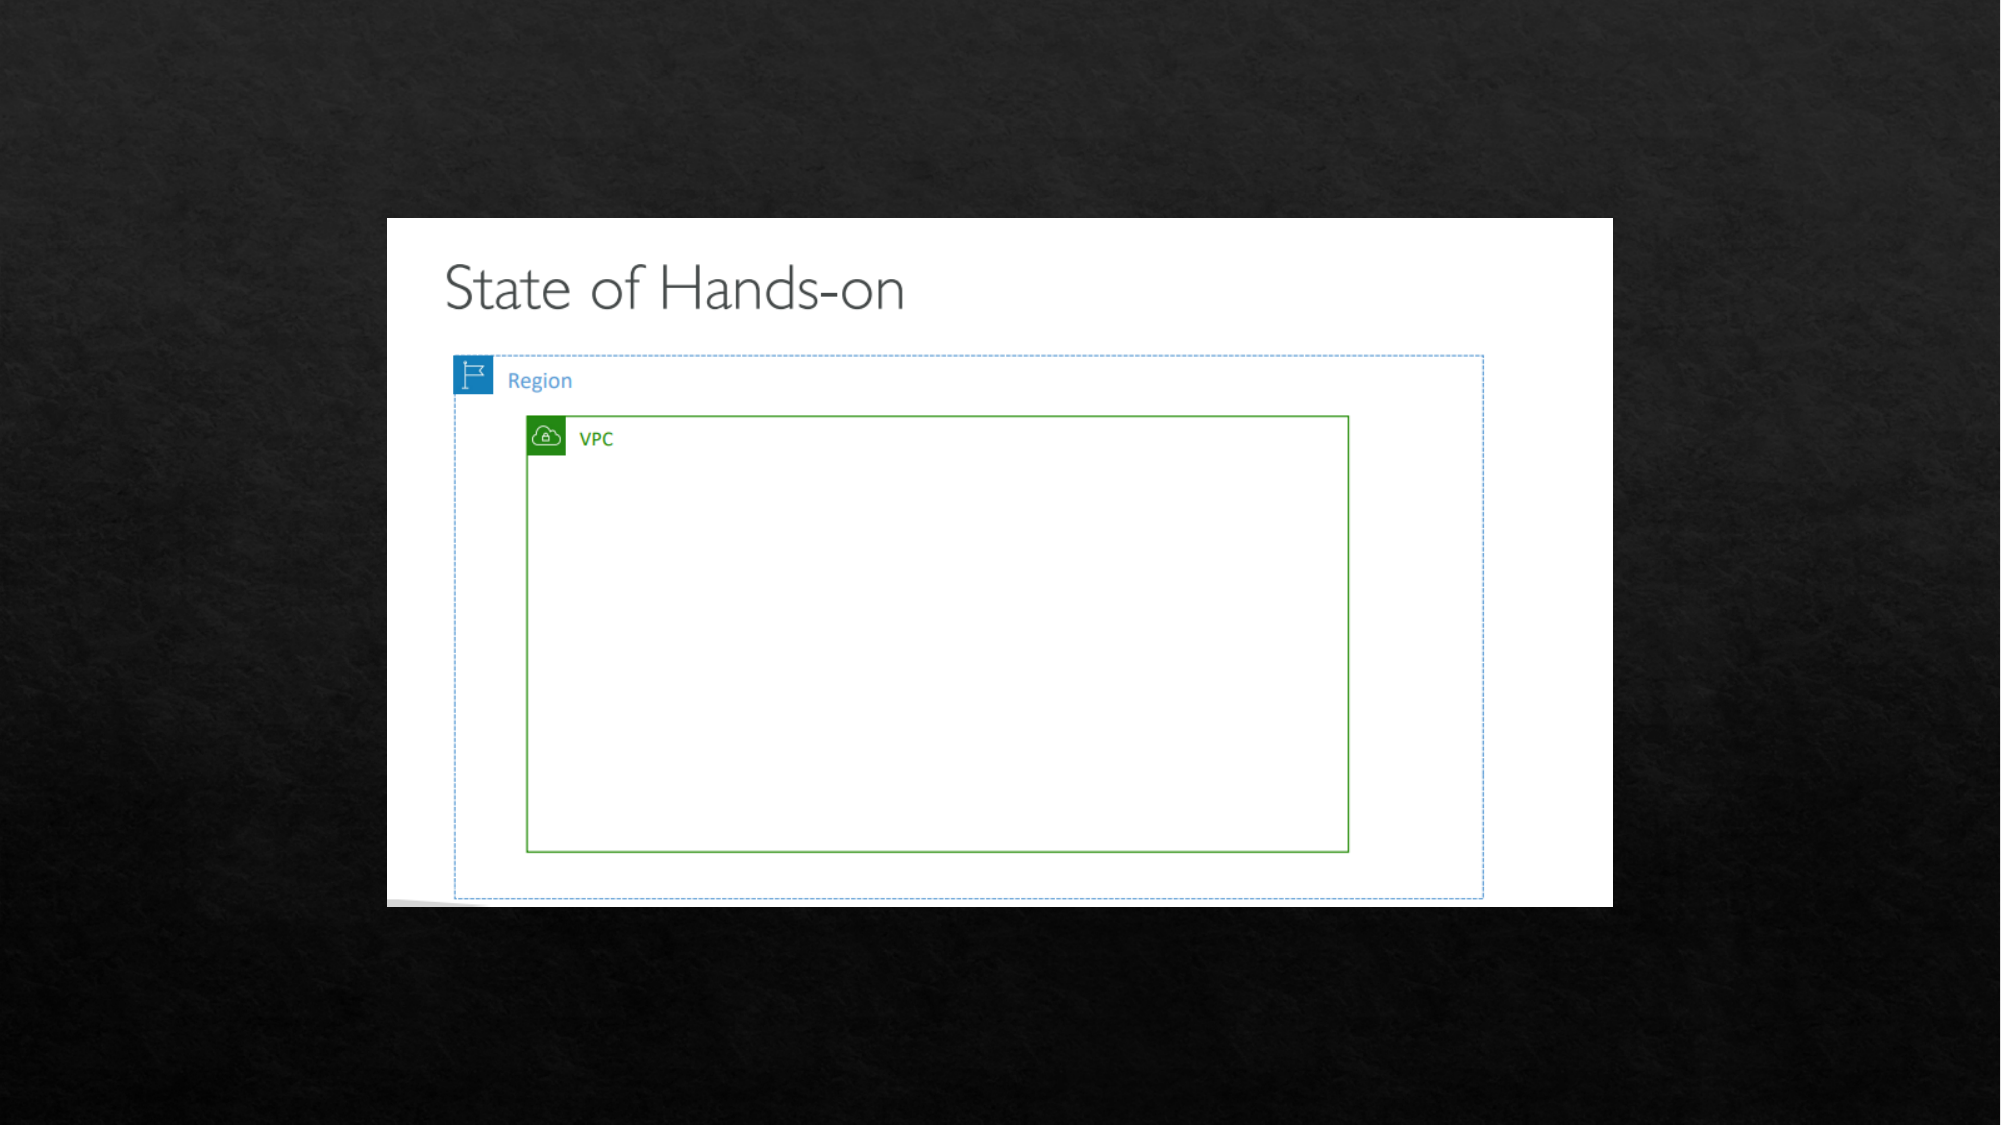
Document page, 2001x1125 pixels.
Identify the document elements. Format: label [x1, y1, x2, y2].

picture [387, 217, 1613, 908]
